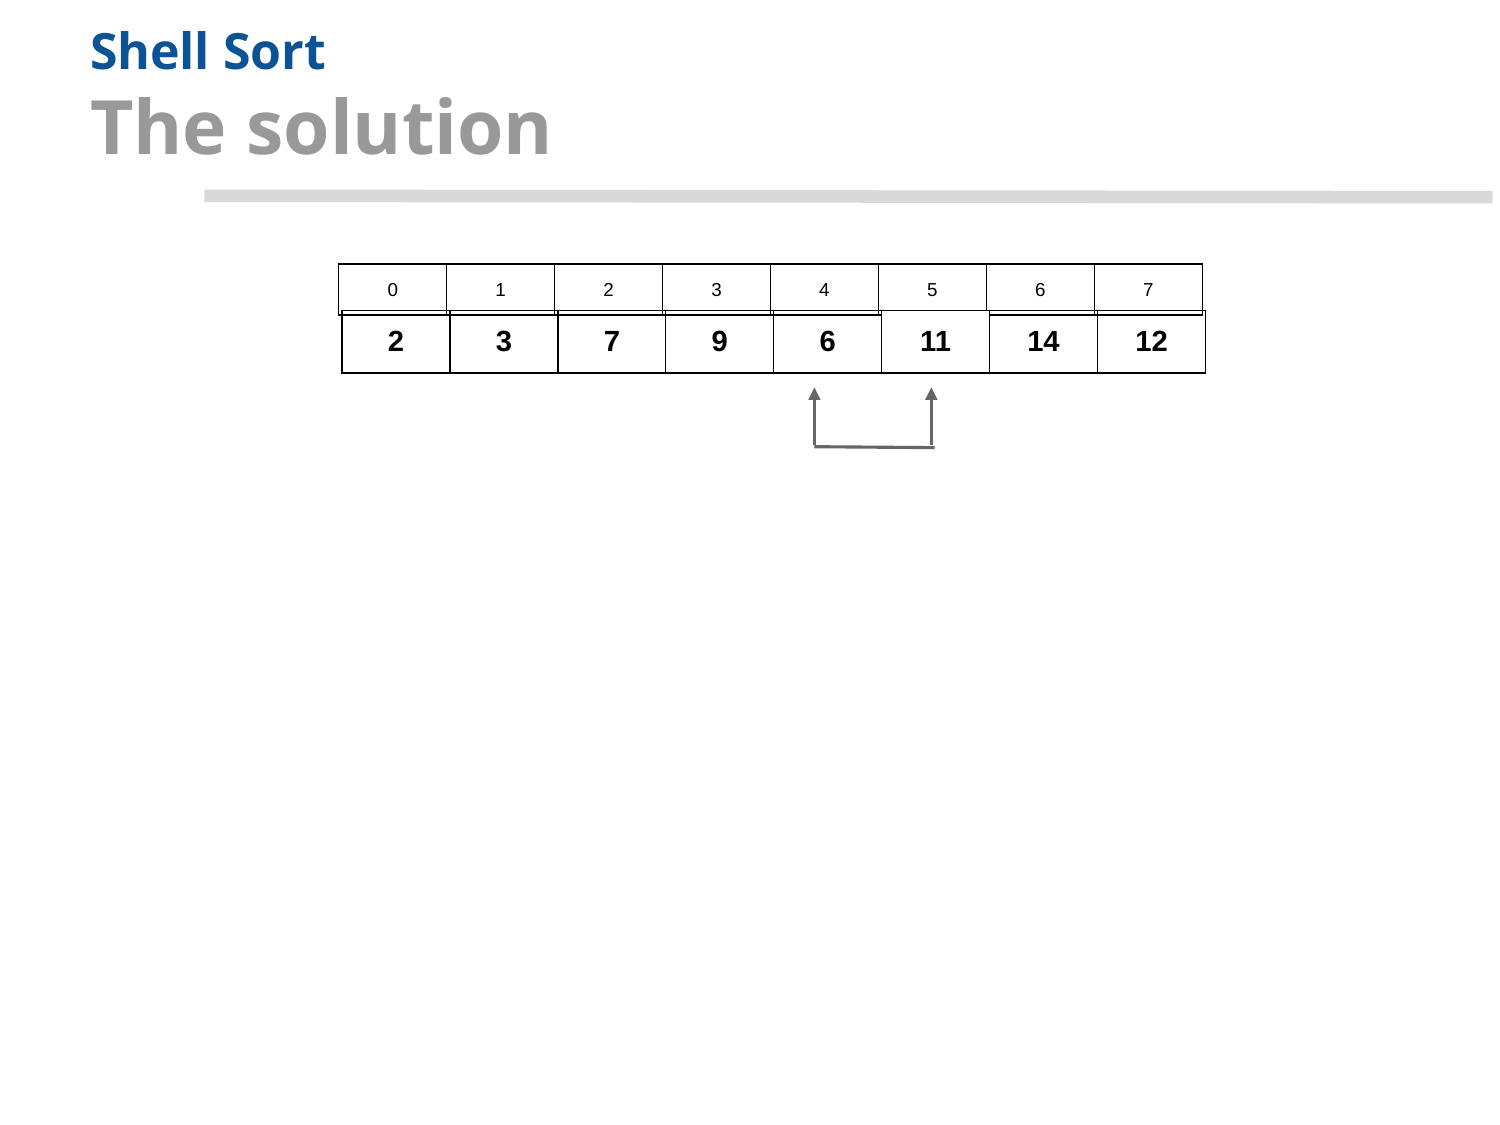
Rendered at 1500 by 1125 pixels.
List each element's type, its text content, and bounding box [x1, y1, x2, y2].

table_header 4 [771, 265, 878, 310]
table_header 7 [1095, 265, 1202, 310]
table_header 1 [447, 265, 554, 310]
table_header 5 [879, 265, 986, 310]
table_header 11 [882, 311, 989, 372]
table_header 12 [1098, 311, 1205, 372]
table_header 6 [774, 311, 881, 372]
table_header 3 [663, 265, 770, 310]
table_header 2 [555, 265, 662, 310]
table_header 0 [339, 265, 446, 314]
table_header 2 [343, 311, 449, 372]
table_header 3 [451, 311, 557, 372]
table_header 6 [987, 265, 1094, 310]
title Shell Sort The solution [75, 45, 1425, 185]
table_header 9 [666, 311, 773, 372]
table_header 7 [559, 311, 665, 372]
table_header 14 [990, 311, 1097, 372]
